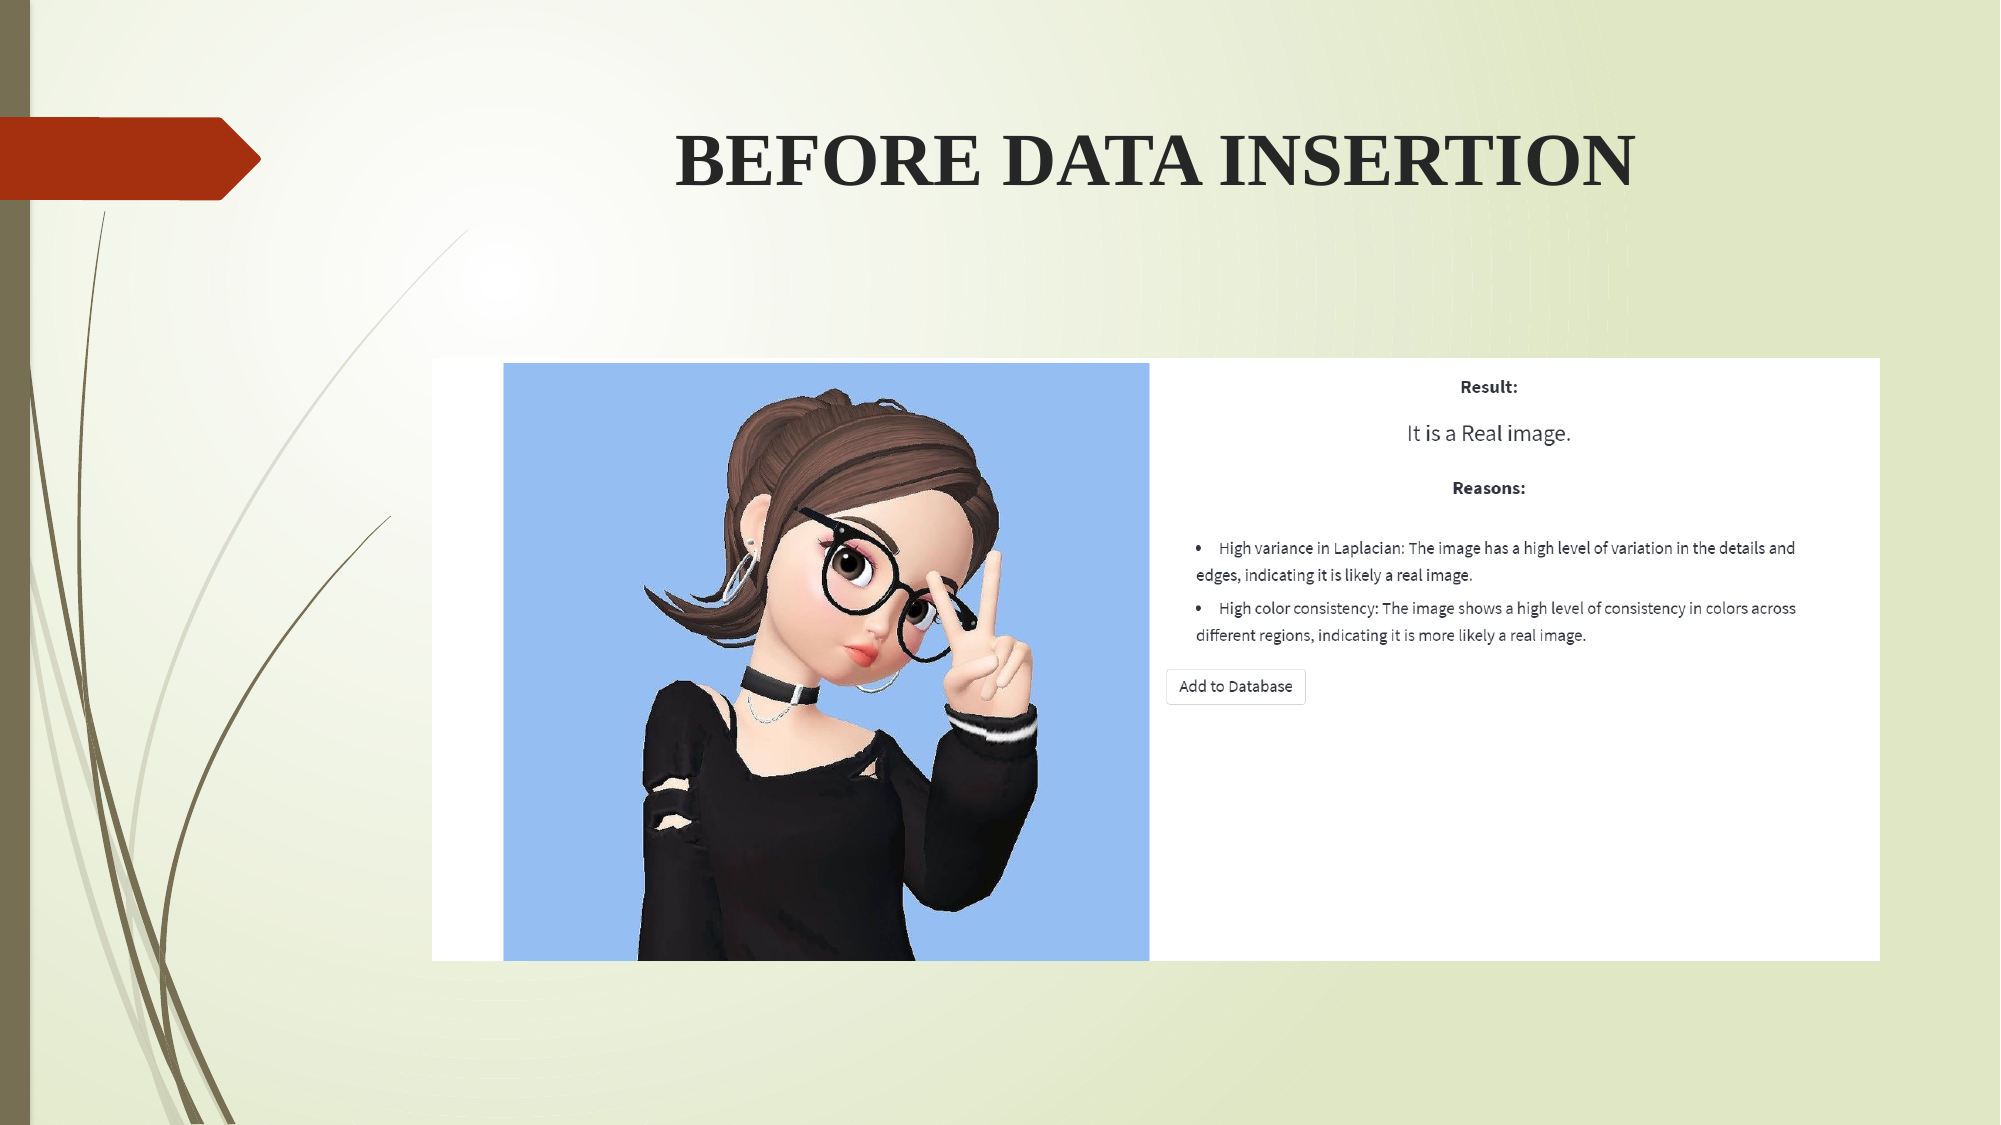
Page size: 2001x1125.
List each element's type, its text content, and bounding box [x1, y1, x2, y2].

title BEFORE DATA INSERTION [425, 102, 1888, 313]
picture [432, 358, 1880, 962]
